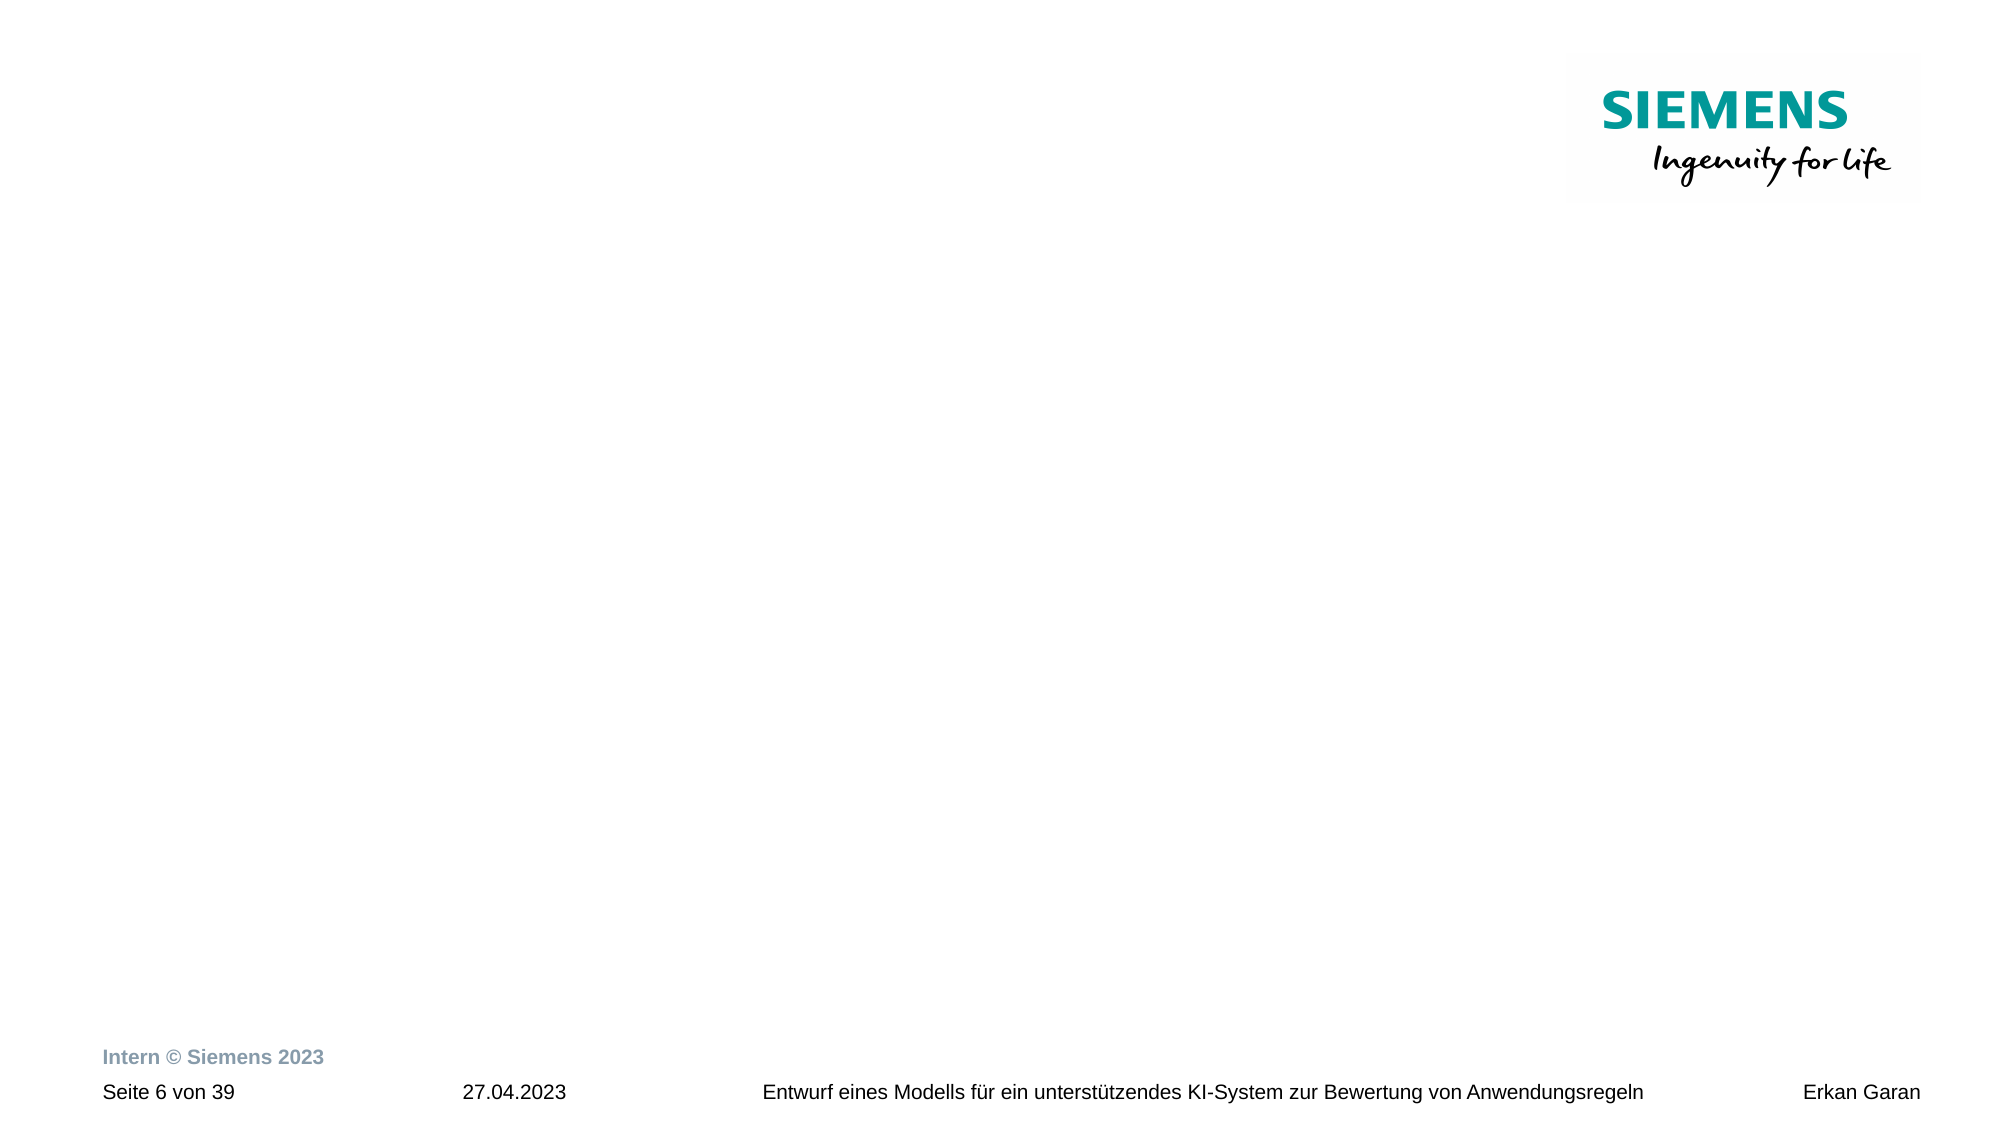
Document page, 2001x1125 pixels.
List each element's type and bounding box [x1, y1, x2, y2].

picture [1566, 53, 1921, 203]
